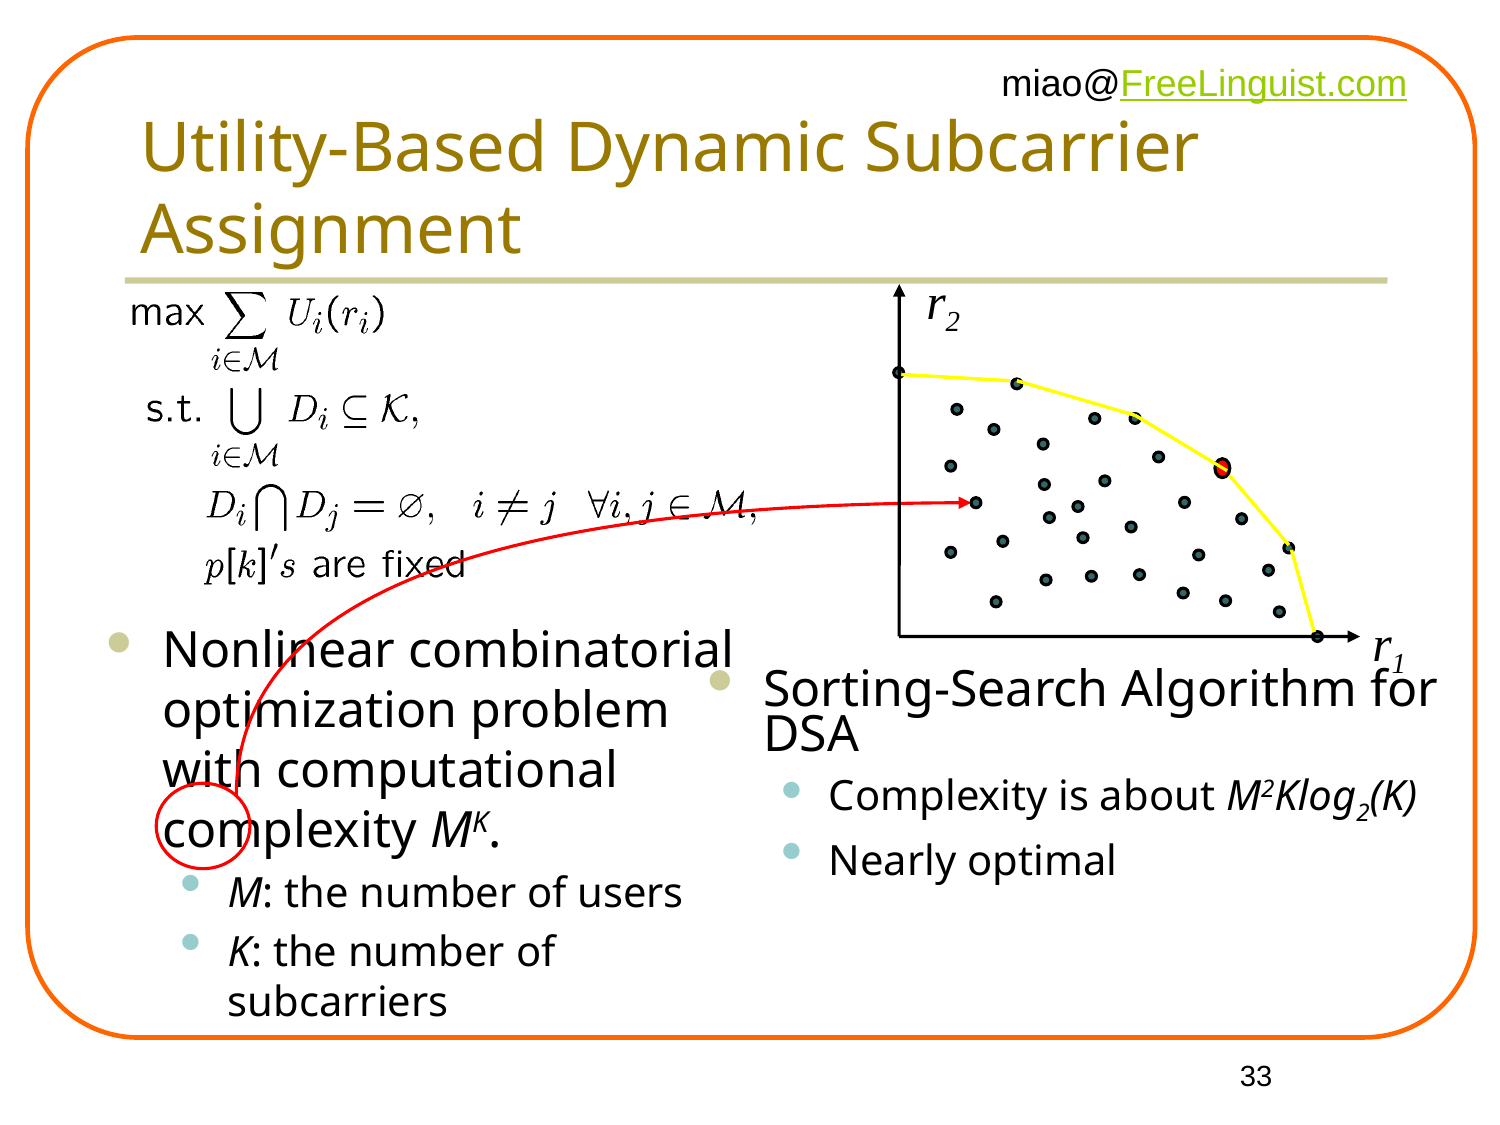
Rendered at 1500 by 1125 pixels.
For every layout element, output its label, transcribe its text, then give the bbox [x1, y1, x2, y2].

title Utility-Based Dynamic Subcarrier Assignment [125, 87, 1388, 275]
list Nonlinear combinatorial optimization problem with computational complexity MK. M: the number of users K: the number of subcarriers [90, 540, 777, 1030]
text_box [155, 509, 899, 869]
list Sorting-Search Algorithm for DSA Complexity is about M2Klog2(K) Nearly optimal [691, 663, 1500, 1036]
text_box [893, 261, 1423, 680]
slide_number 33 [1124, 1049, 1388, 1125]
picture [132, 290, 757, 587]
